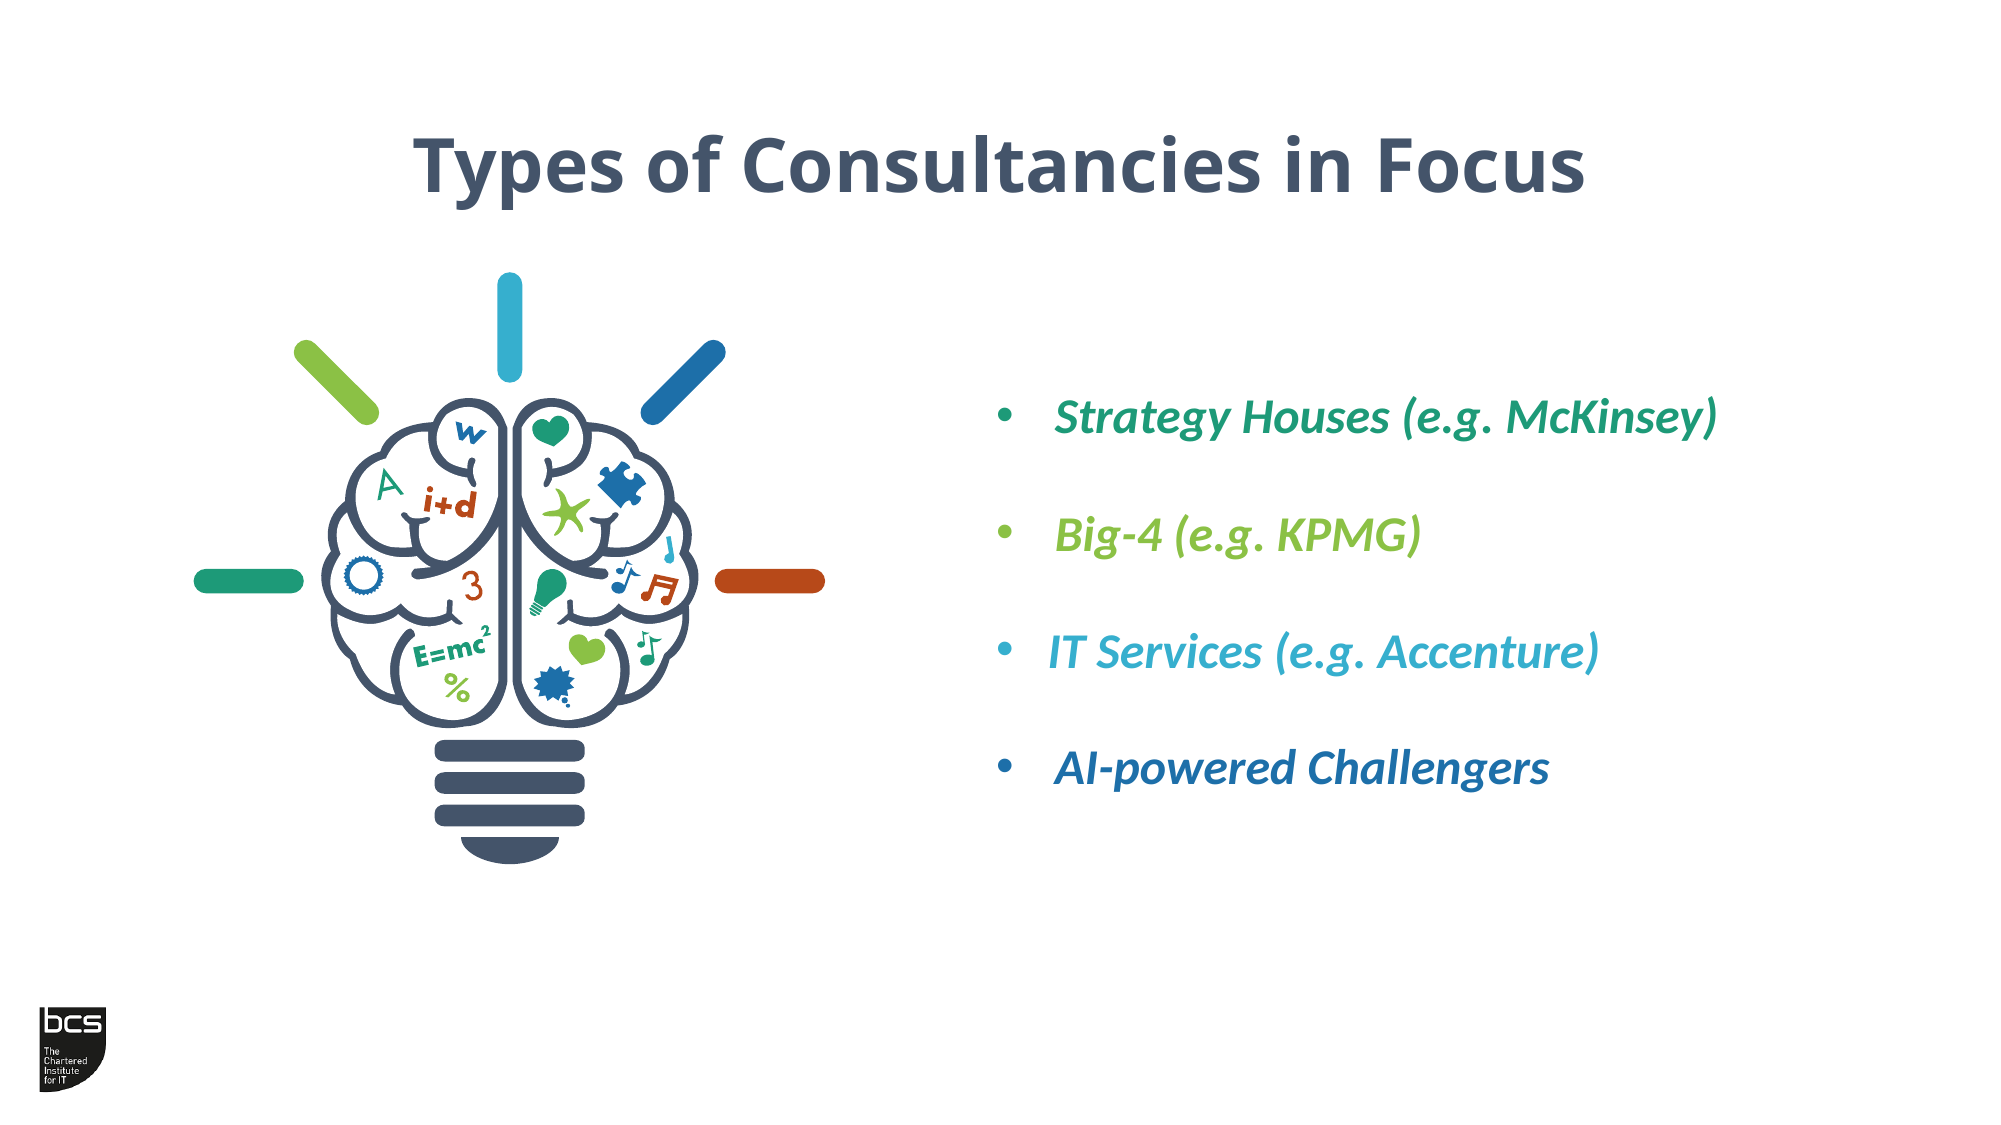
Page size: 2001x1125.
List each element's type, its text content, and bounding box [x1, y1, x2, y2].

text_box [193, 272, 826, 865]
text_box IT Services (e.g. Accenture) [981, 610, 1933, 686]
text_box Big-4 (e.g. KPMG) [981, 494, 1933, 569]
title Types of Consultancies in Focus [137, 59, 1863, 278]
picture [7, 984, 138, 1115]
text_box Strategy Houses (e.g. McKinsey) [981, 376, 1933, 452]
text_box AI-powered Challengers [981, 727, 1933, 803]
